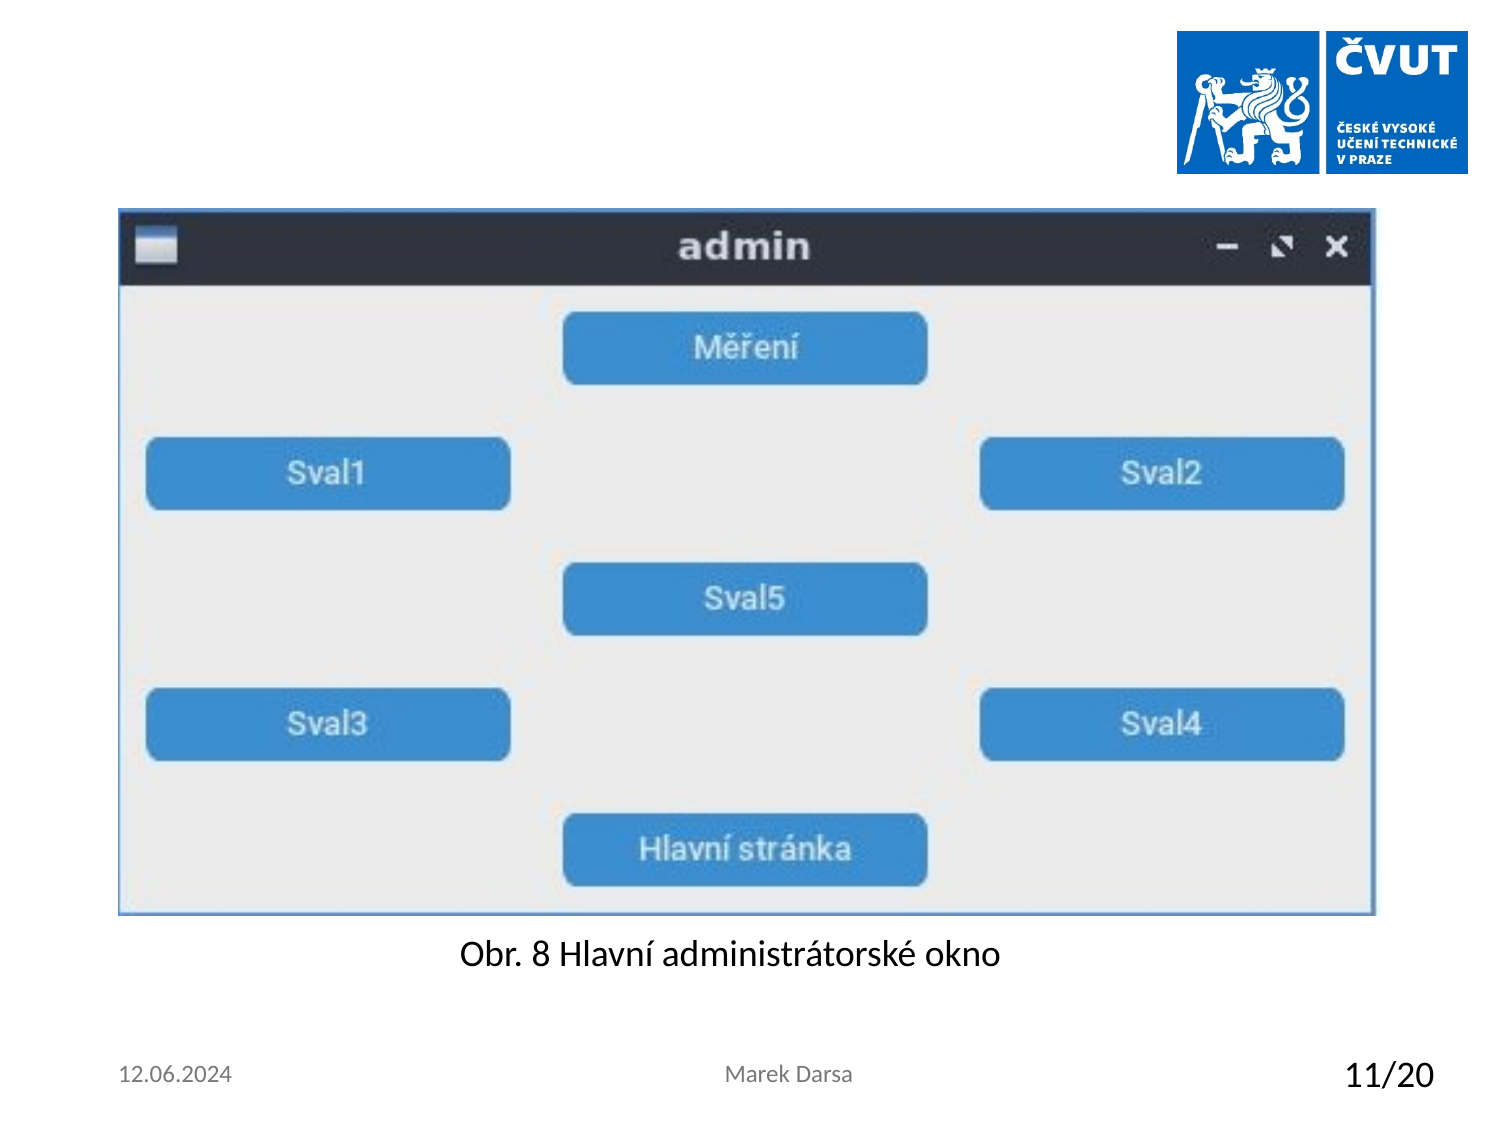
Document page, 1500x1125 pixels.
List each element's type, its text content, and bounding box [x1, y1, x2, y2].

footer Marek Darsa [535, 1042, 1043, 1103]
text_box Obr. 8 Hlavní administrátorské okno [445, 921, 1055, 982]
picture [1177, 31, 1468, 174]
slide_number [103, 1042, 441, 1103]
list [118, 208, 1382, 917]
